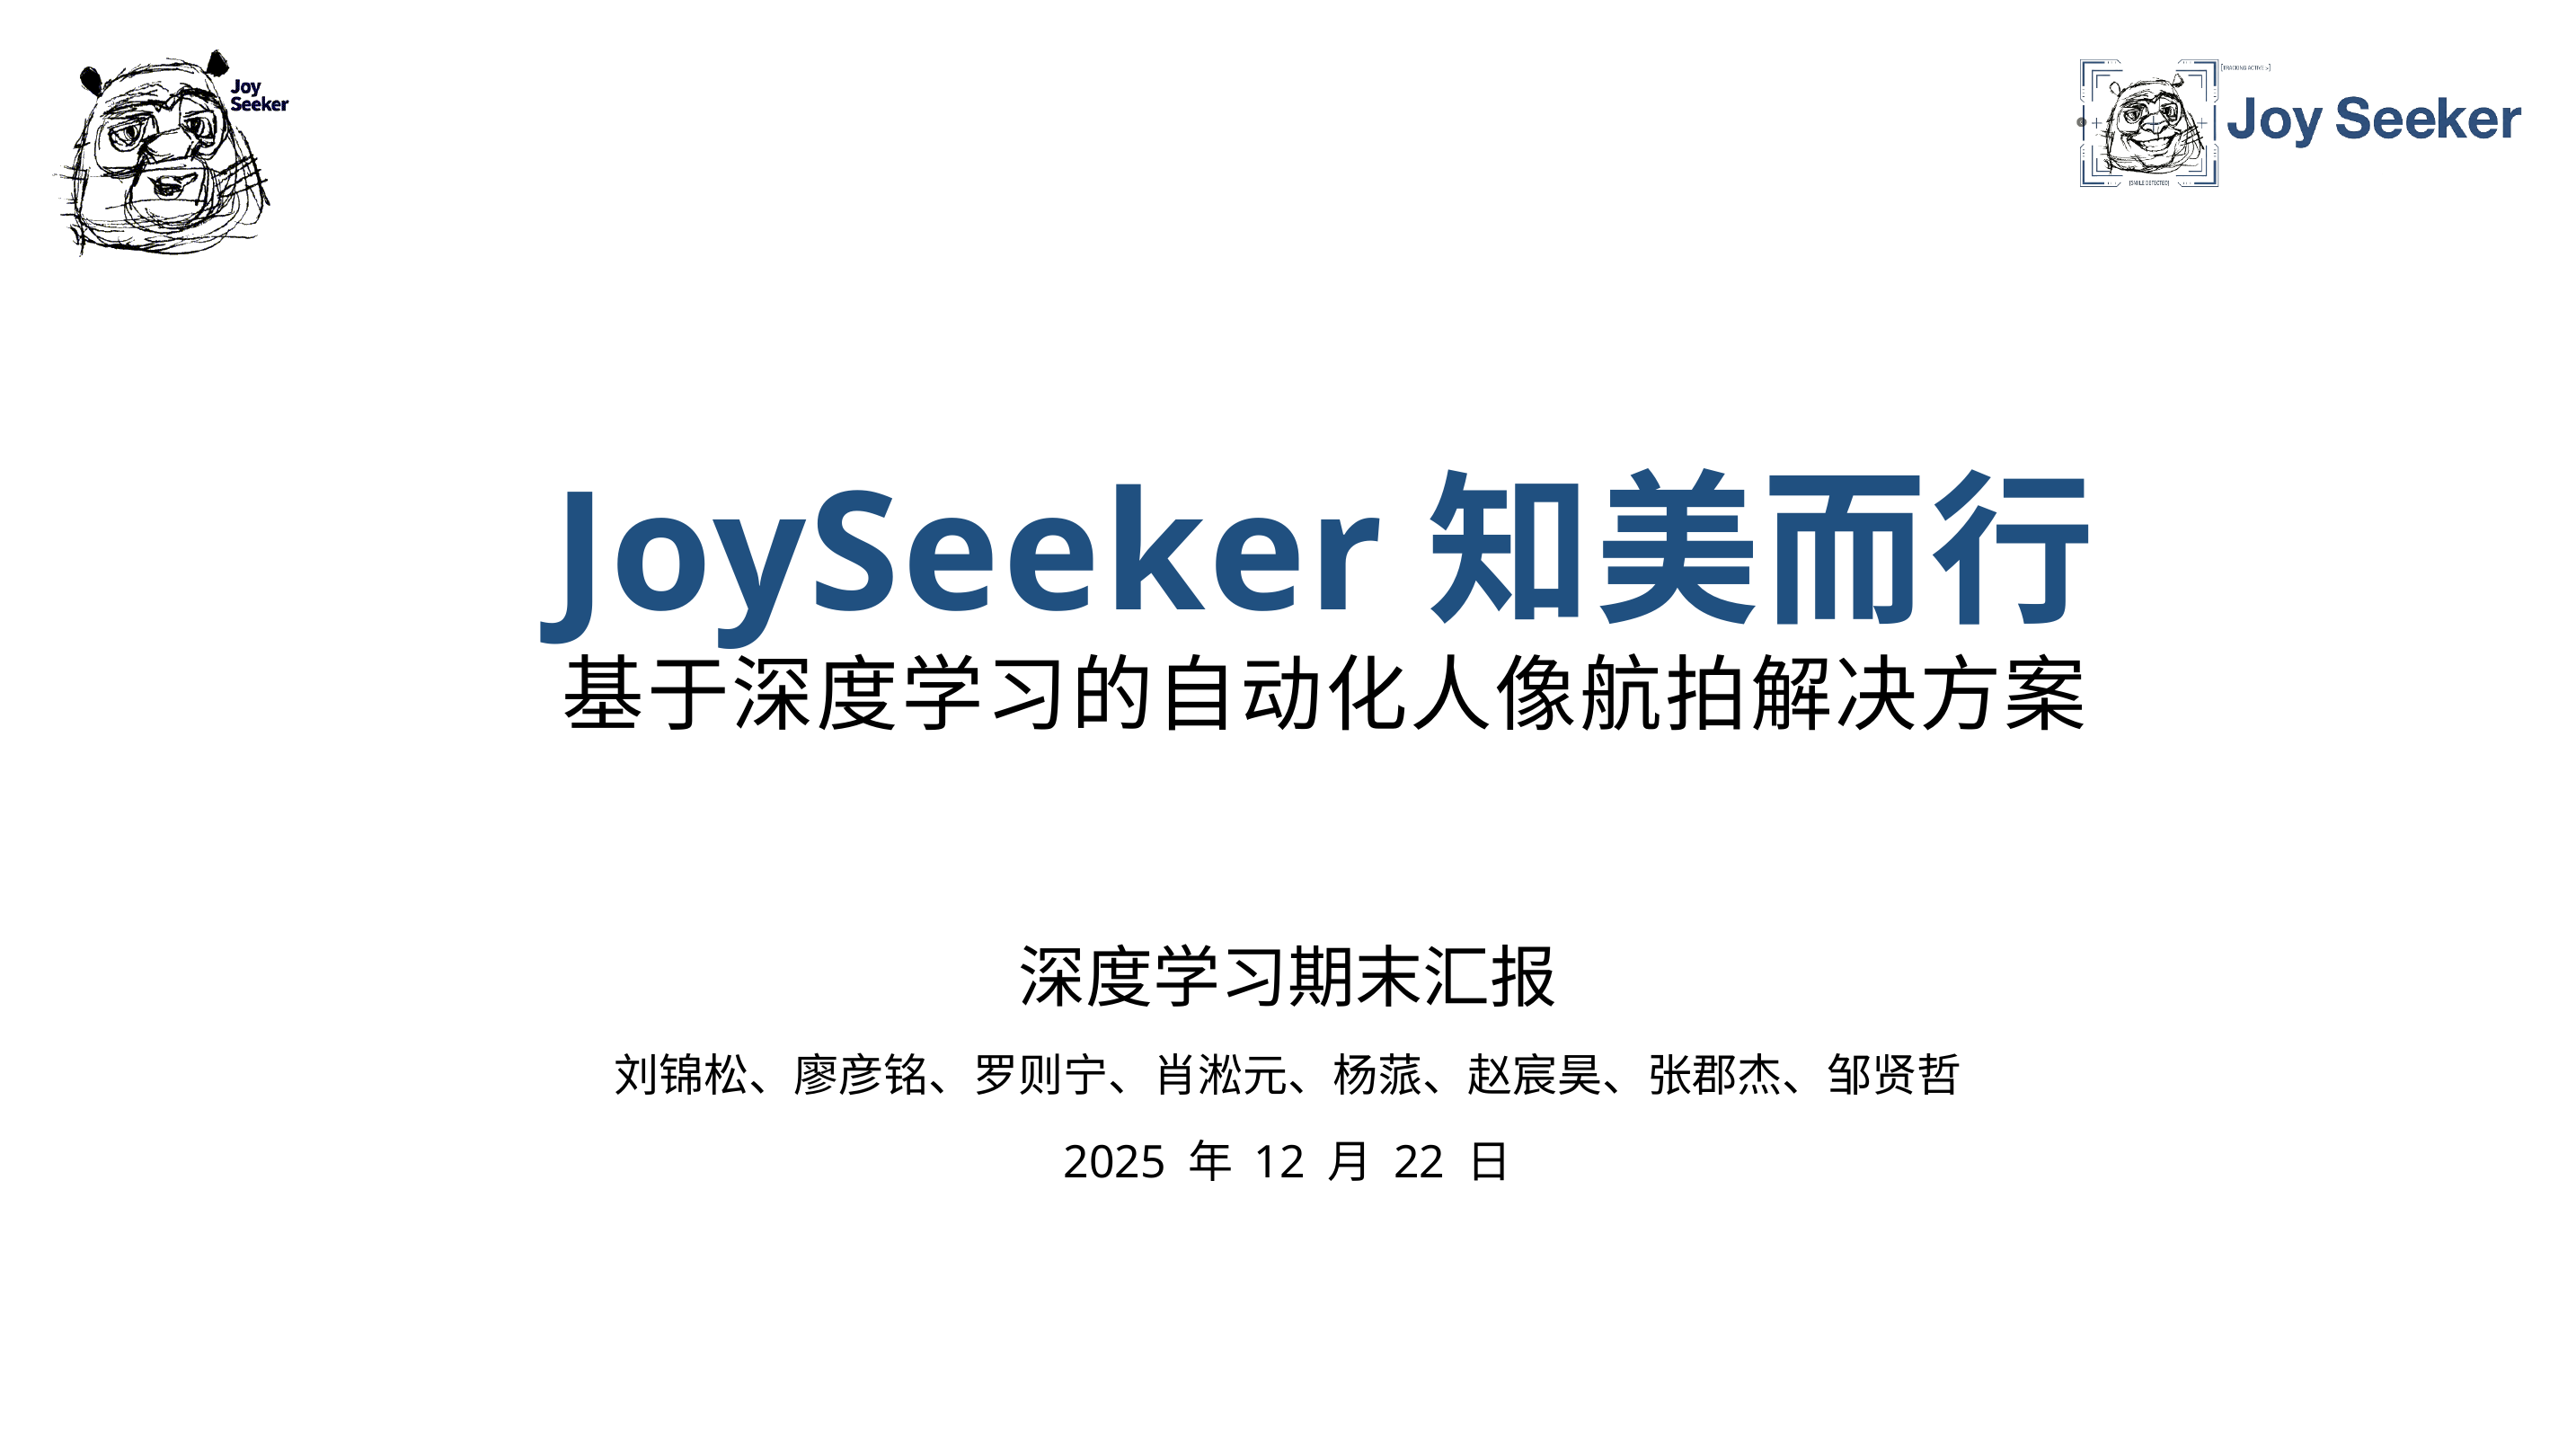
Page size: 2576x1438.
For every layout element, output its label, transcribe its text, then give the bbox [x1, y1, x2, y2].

picture [38, 23, 294, 280]
picture [2073, 54, 2527, 190]
text_box JoySeeker知美而行 基于深度学习的自动化人像航拍解决方案 [413, 451, 2130, 791]
text_box 深度学习期末汇报 刘锦松、廖彦铭、罗则宁、肖淞元、杨蒎、赵宸昊、张郡杰、邹贤哲 2025 年 12 月 22 日 [202, 949, 2374, 1211]
